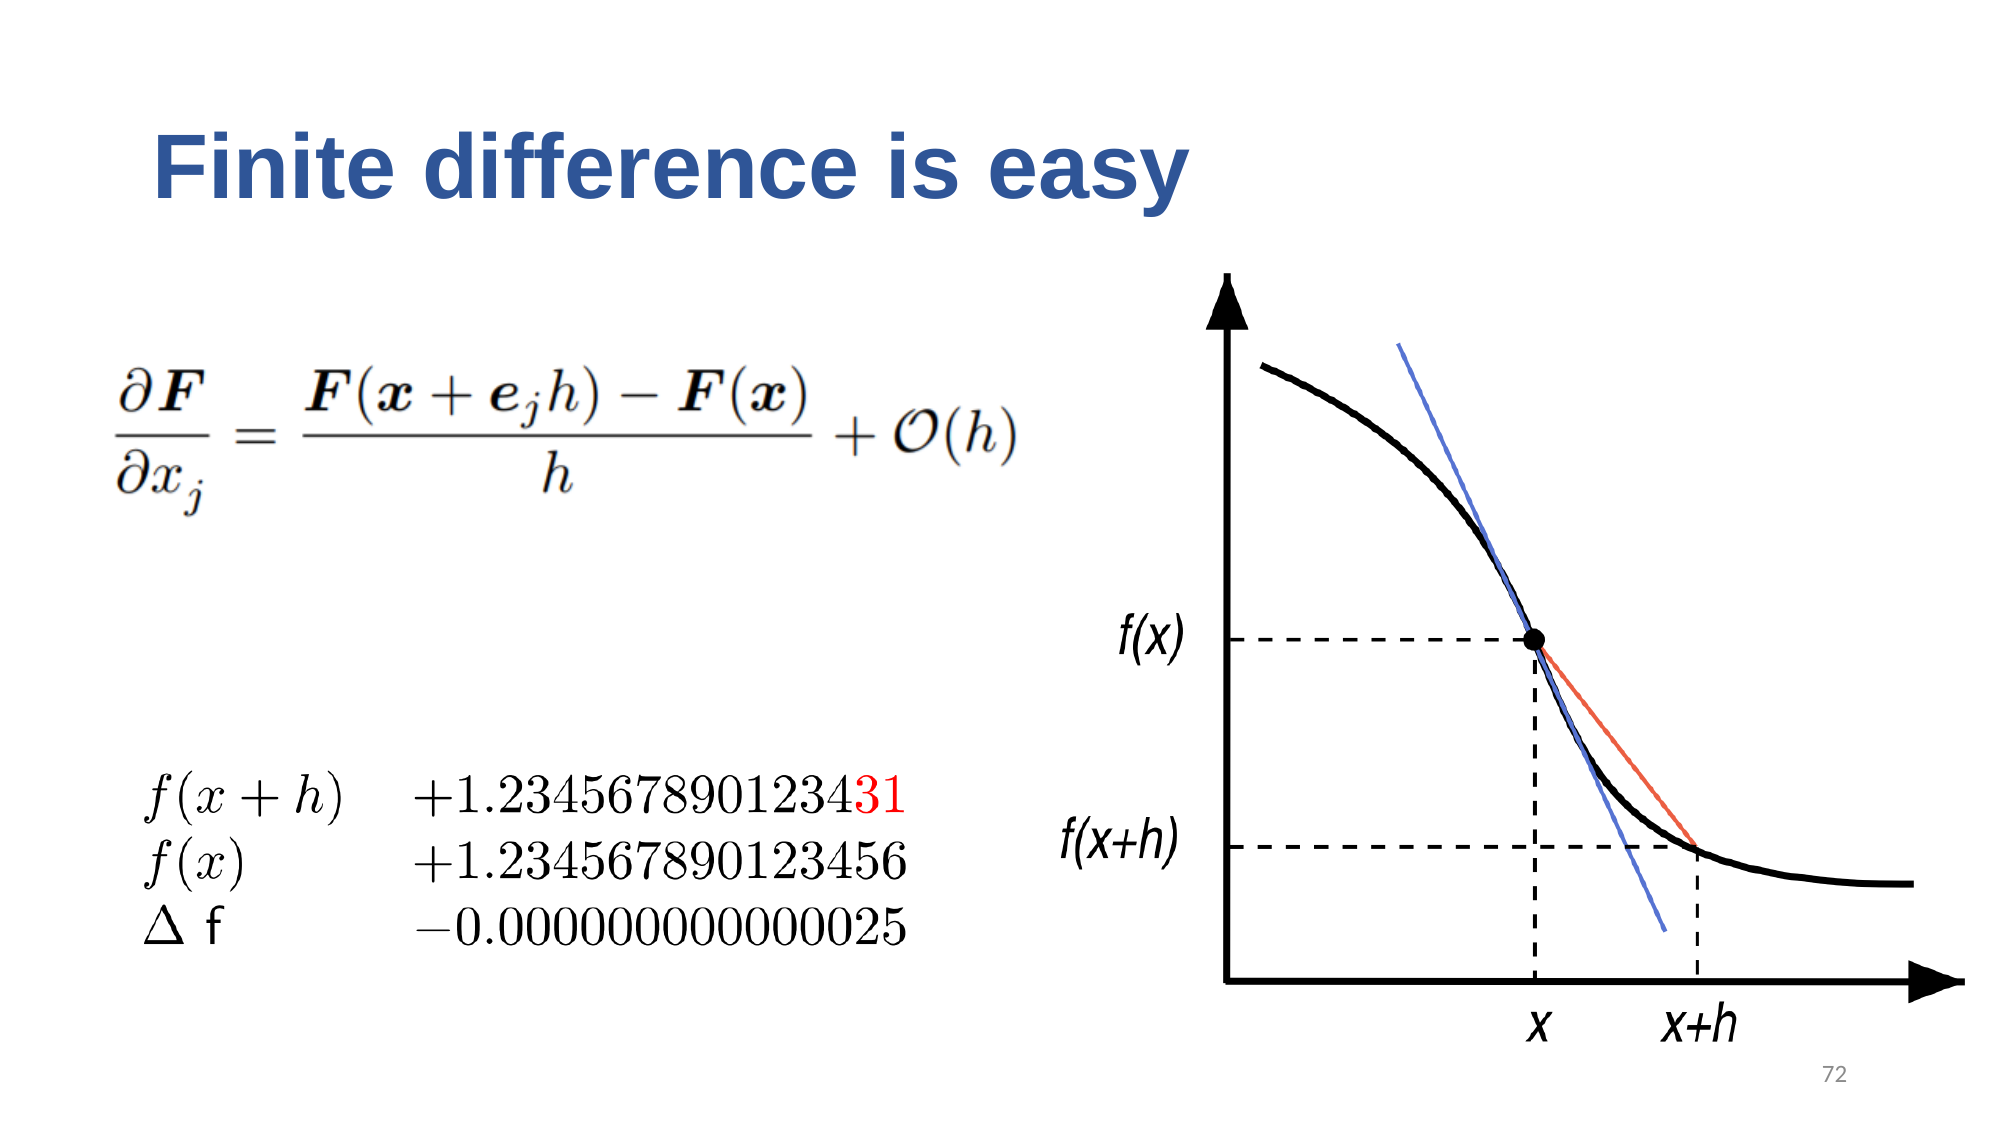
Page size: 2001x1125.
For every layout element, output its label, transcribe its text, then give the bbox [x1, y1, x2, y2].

picture [1039, 259, 1986, 1061]
title Finite difference is easy [137, 59, 1863, 278]
picture [43, 351, 1025, 525]
picture [123, 769, 916, 958]
slide_number 72 [1412, 1061, 1863, 1103]
